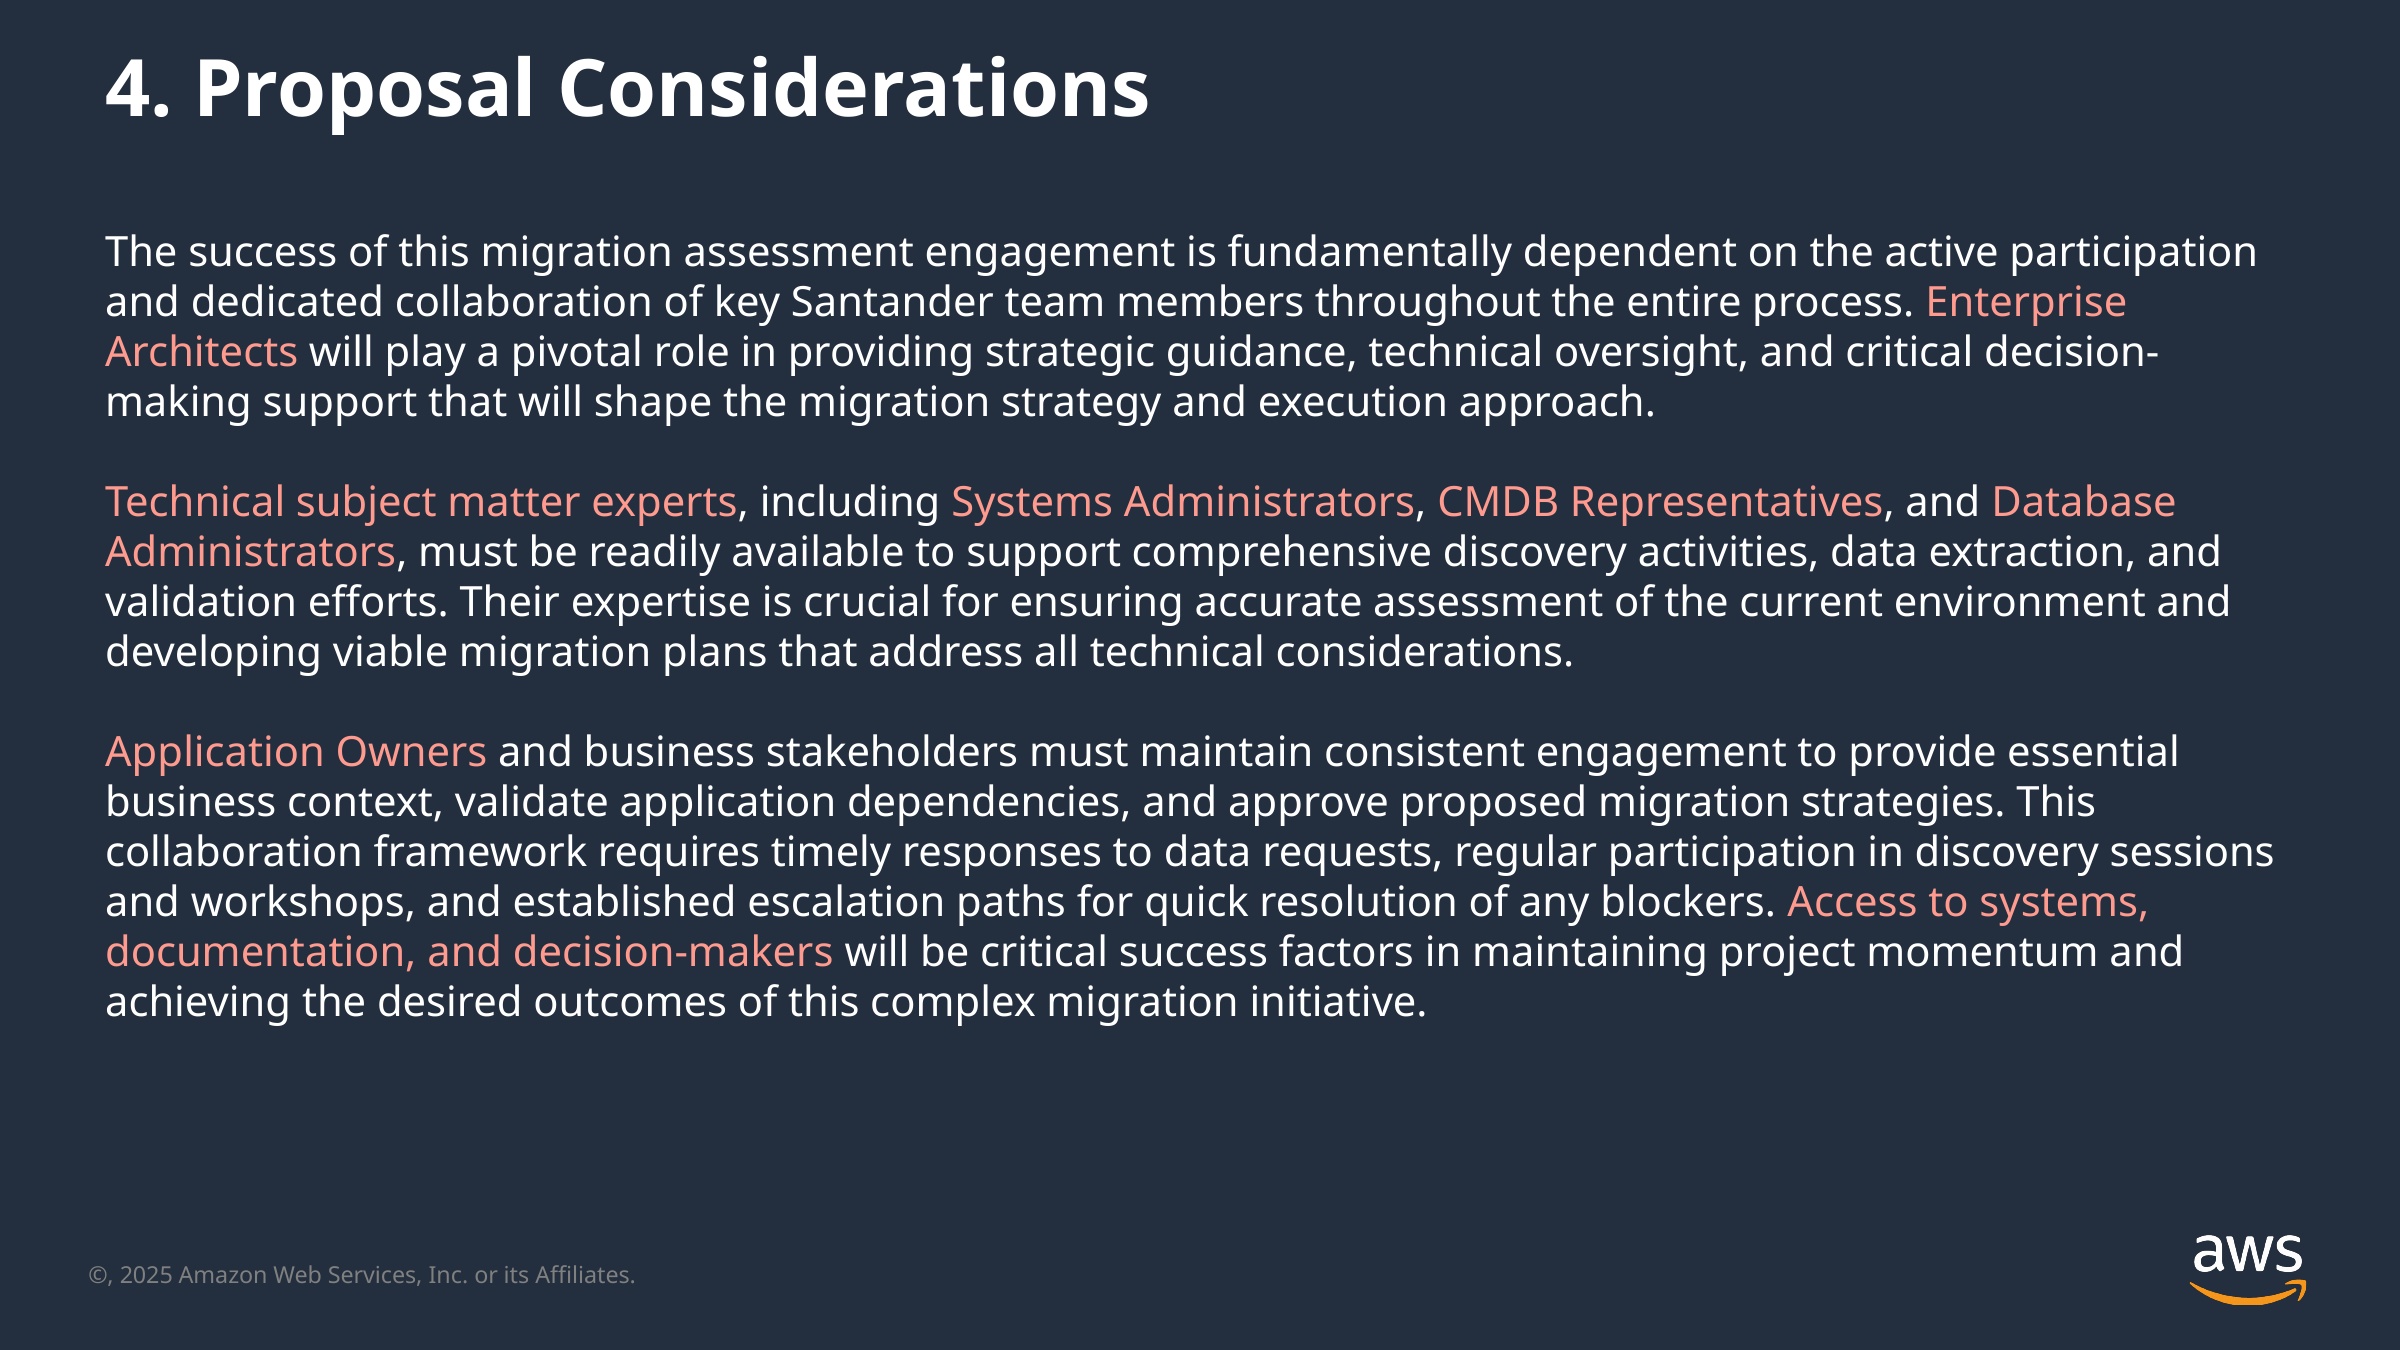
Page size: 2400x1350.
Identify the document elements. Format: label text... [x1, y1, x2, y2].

title 4. Proposal Considerations [90, 30, 2307, 194]
text_box The success of this migration assessment engagement is fundamentally dependent on the active participation and dedicated collaboration of key Santander team members throughout the entire process. Enterprise Architects will play a pivotal role in providing strategic guidance, technical oversight, and critical decision-making support that will shape the migration strategy and execution approach. Technical subject matter experts, including Systems Administrators, CMDB Representatives, and Database Administrators, must be readily available to support comprehensive discovery activities, data extraction, and validation efforts. Their expertise is crucial for ensuring accurate assessment of the current environment and developing viable migration plans that address all technical considerations. Application Owners and business stakeholders must maintain consistent engagement to provide essential business context, validate application dependencies, and approve proposed migration strategies. This collaboration framework requires timely responses to data requests, regular participation in discovery sessions and workshops, and established escalation paths for quick resolution of any blockers. Access to systems, documentation, and decision-makers will be critical success factors in maintaining project momentum and achieving the desired outcomes of this complex migration initiative. [89, 216, 2310, 1092]
